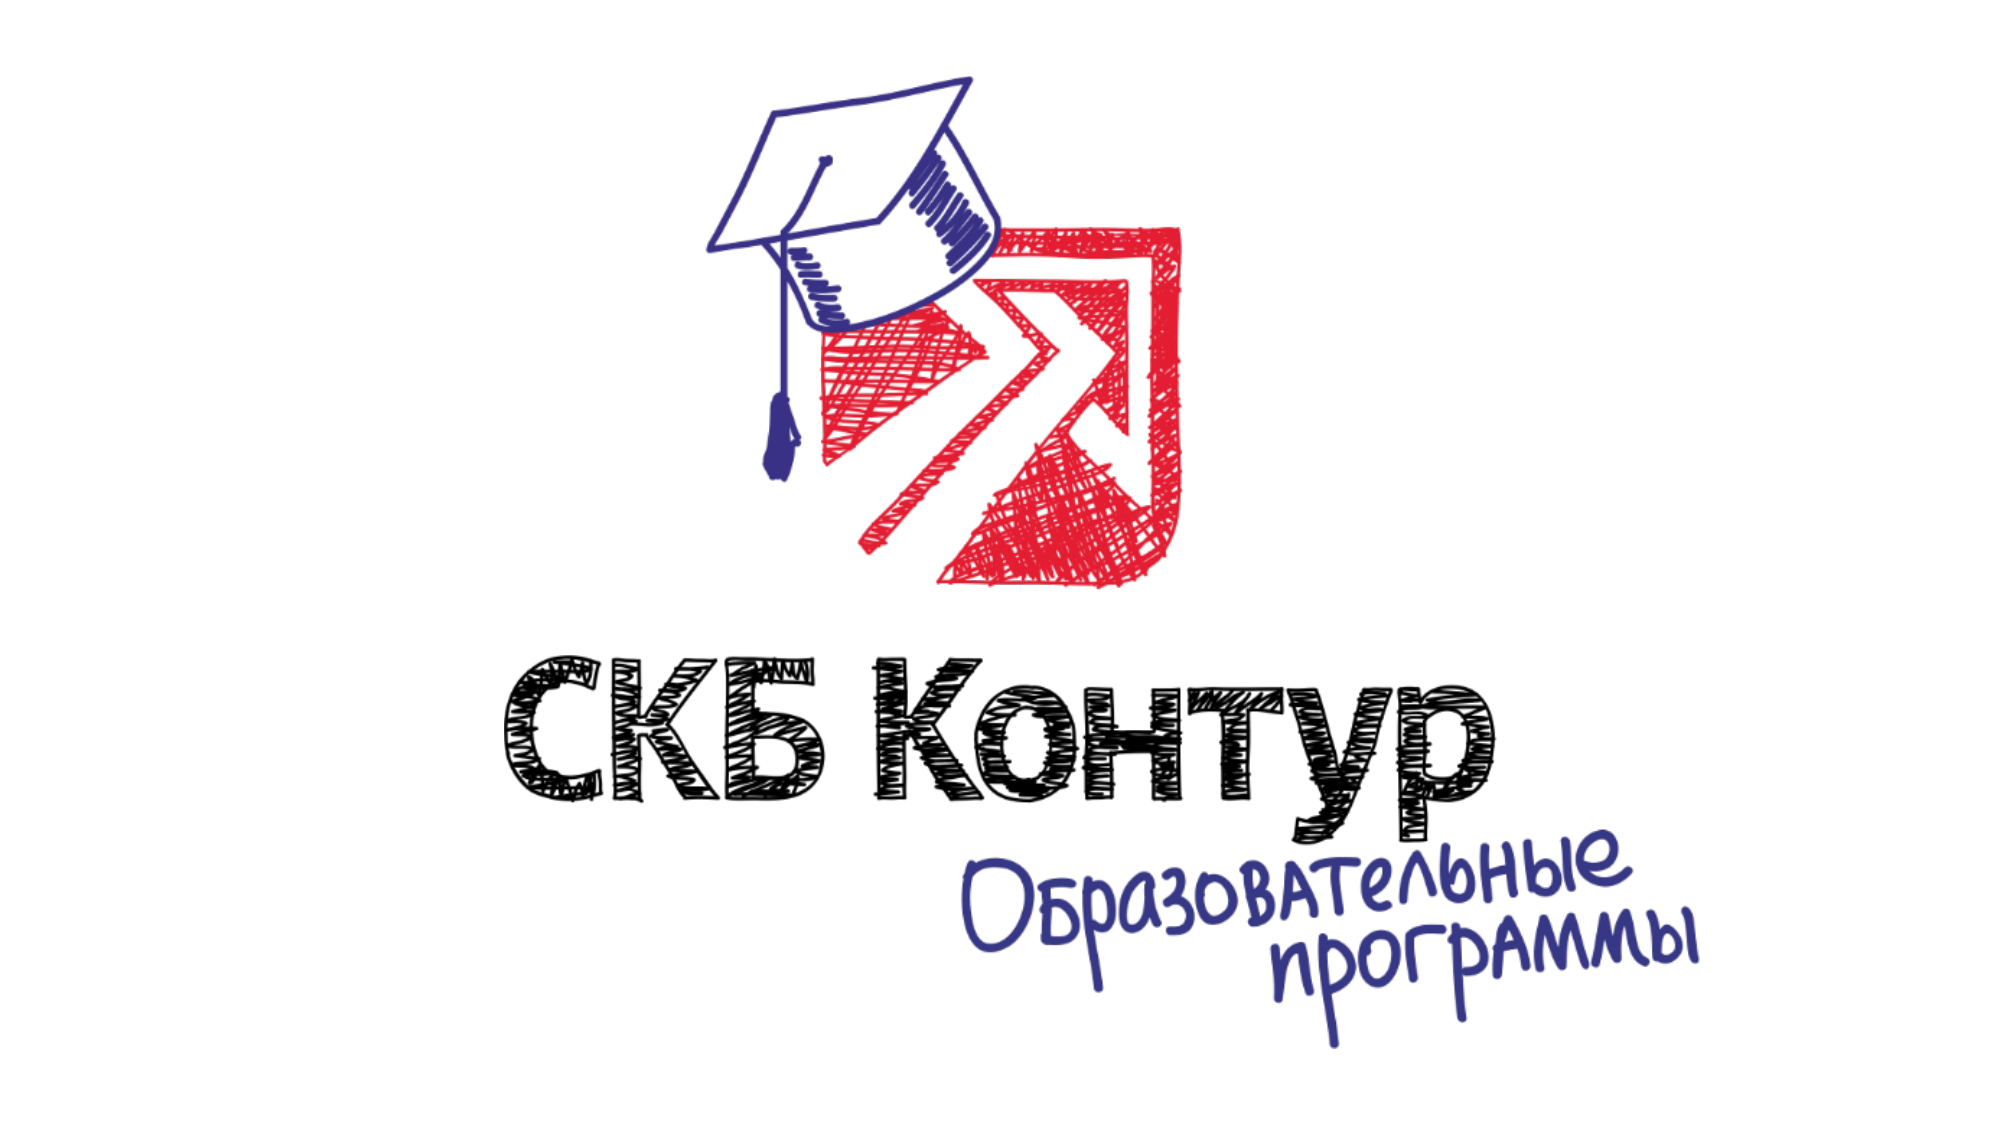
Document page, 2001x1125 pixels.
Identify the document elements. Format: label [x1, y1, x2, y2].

picture [504, 76, 1700, 1049]
